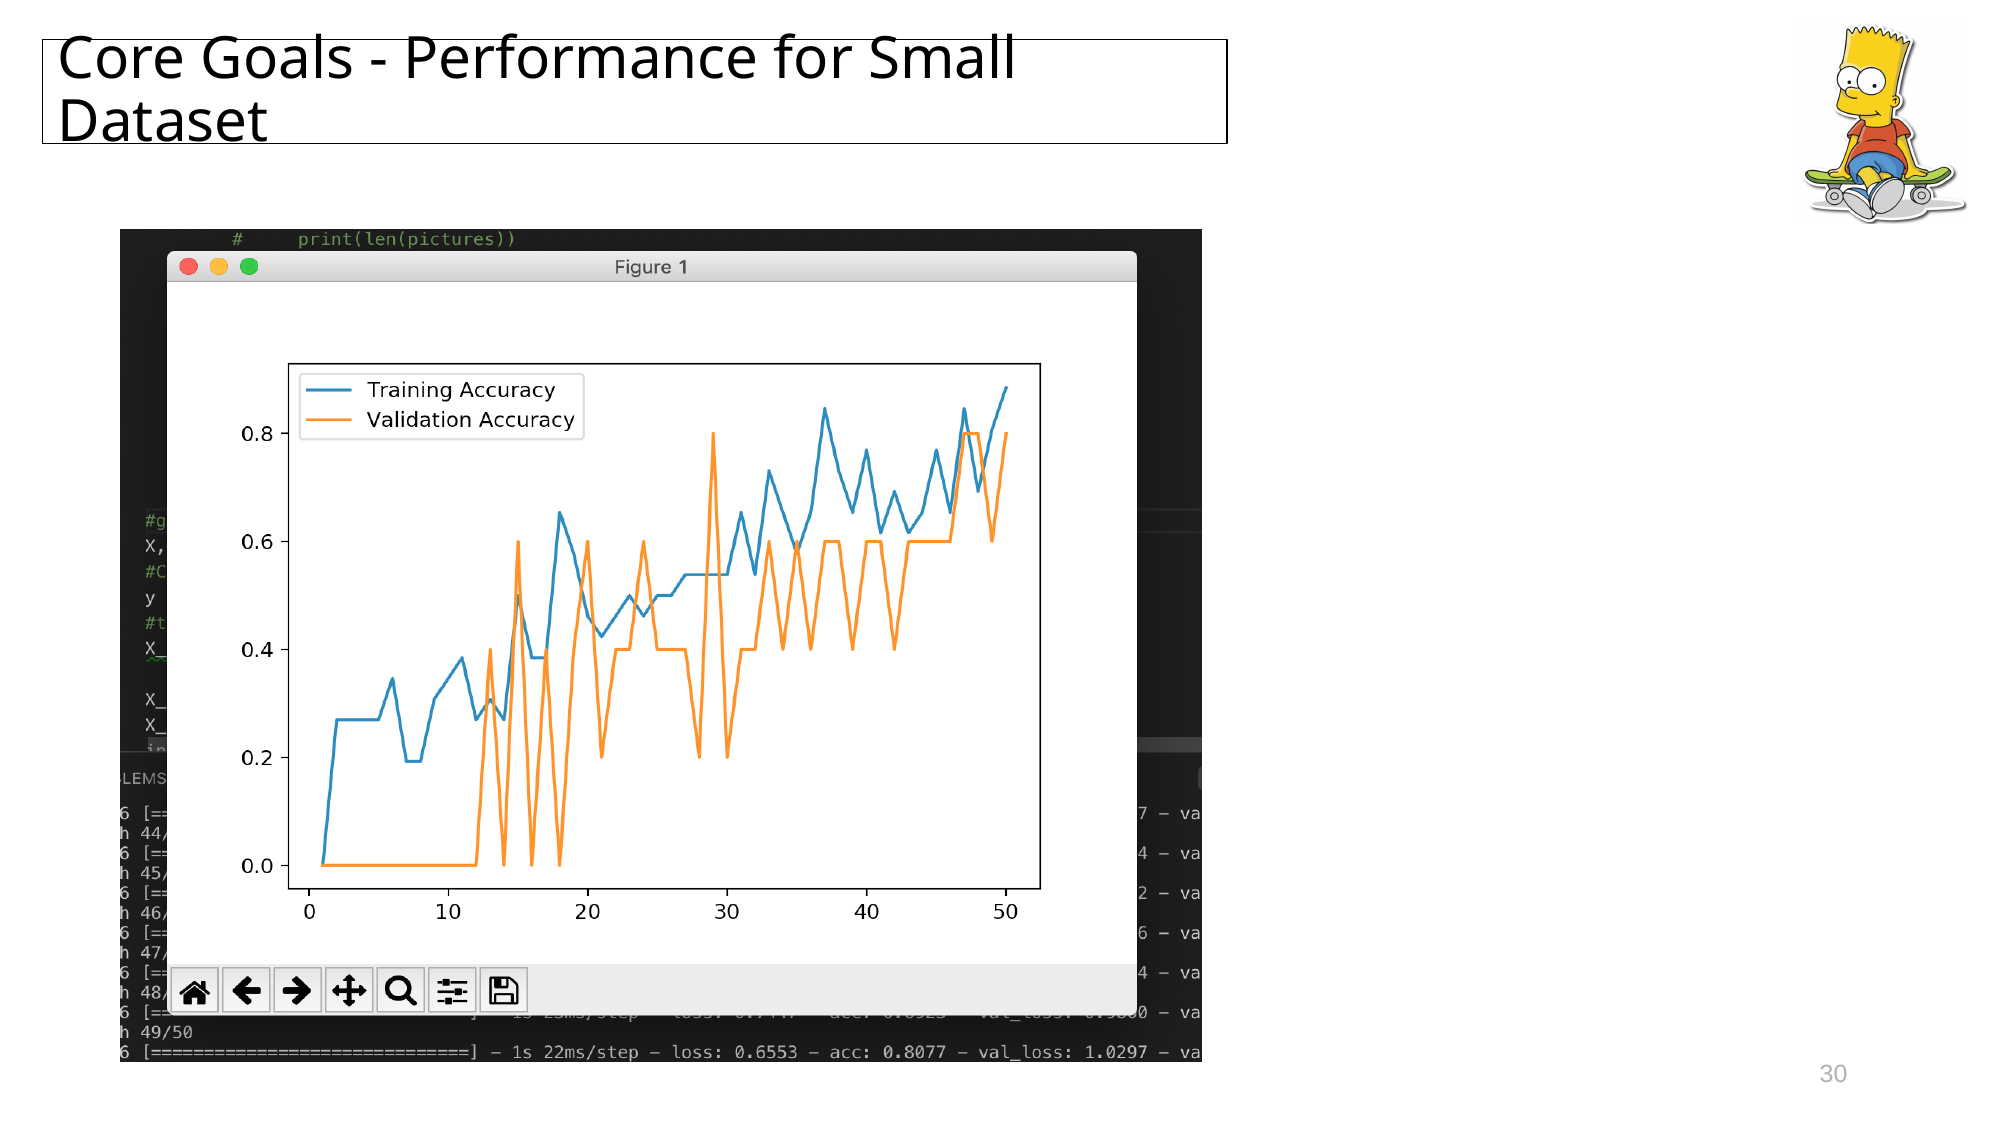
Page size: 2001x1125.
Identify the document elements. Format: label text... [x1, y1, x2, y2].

picture [120, 229, 1202, 1062]
picture [1797, 22, 1968, 224]
text_box Core Goals - Performance for Small Dataset [42, 39, 1227, 144]
slide_number 30 [1412, 1042, 1863, 1103]
